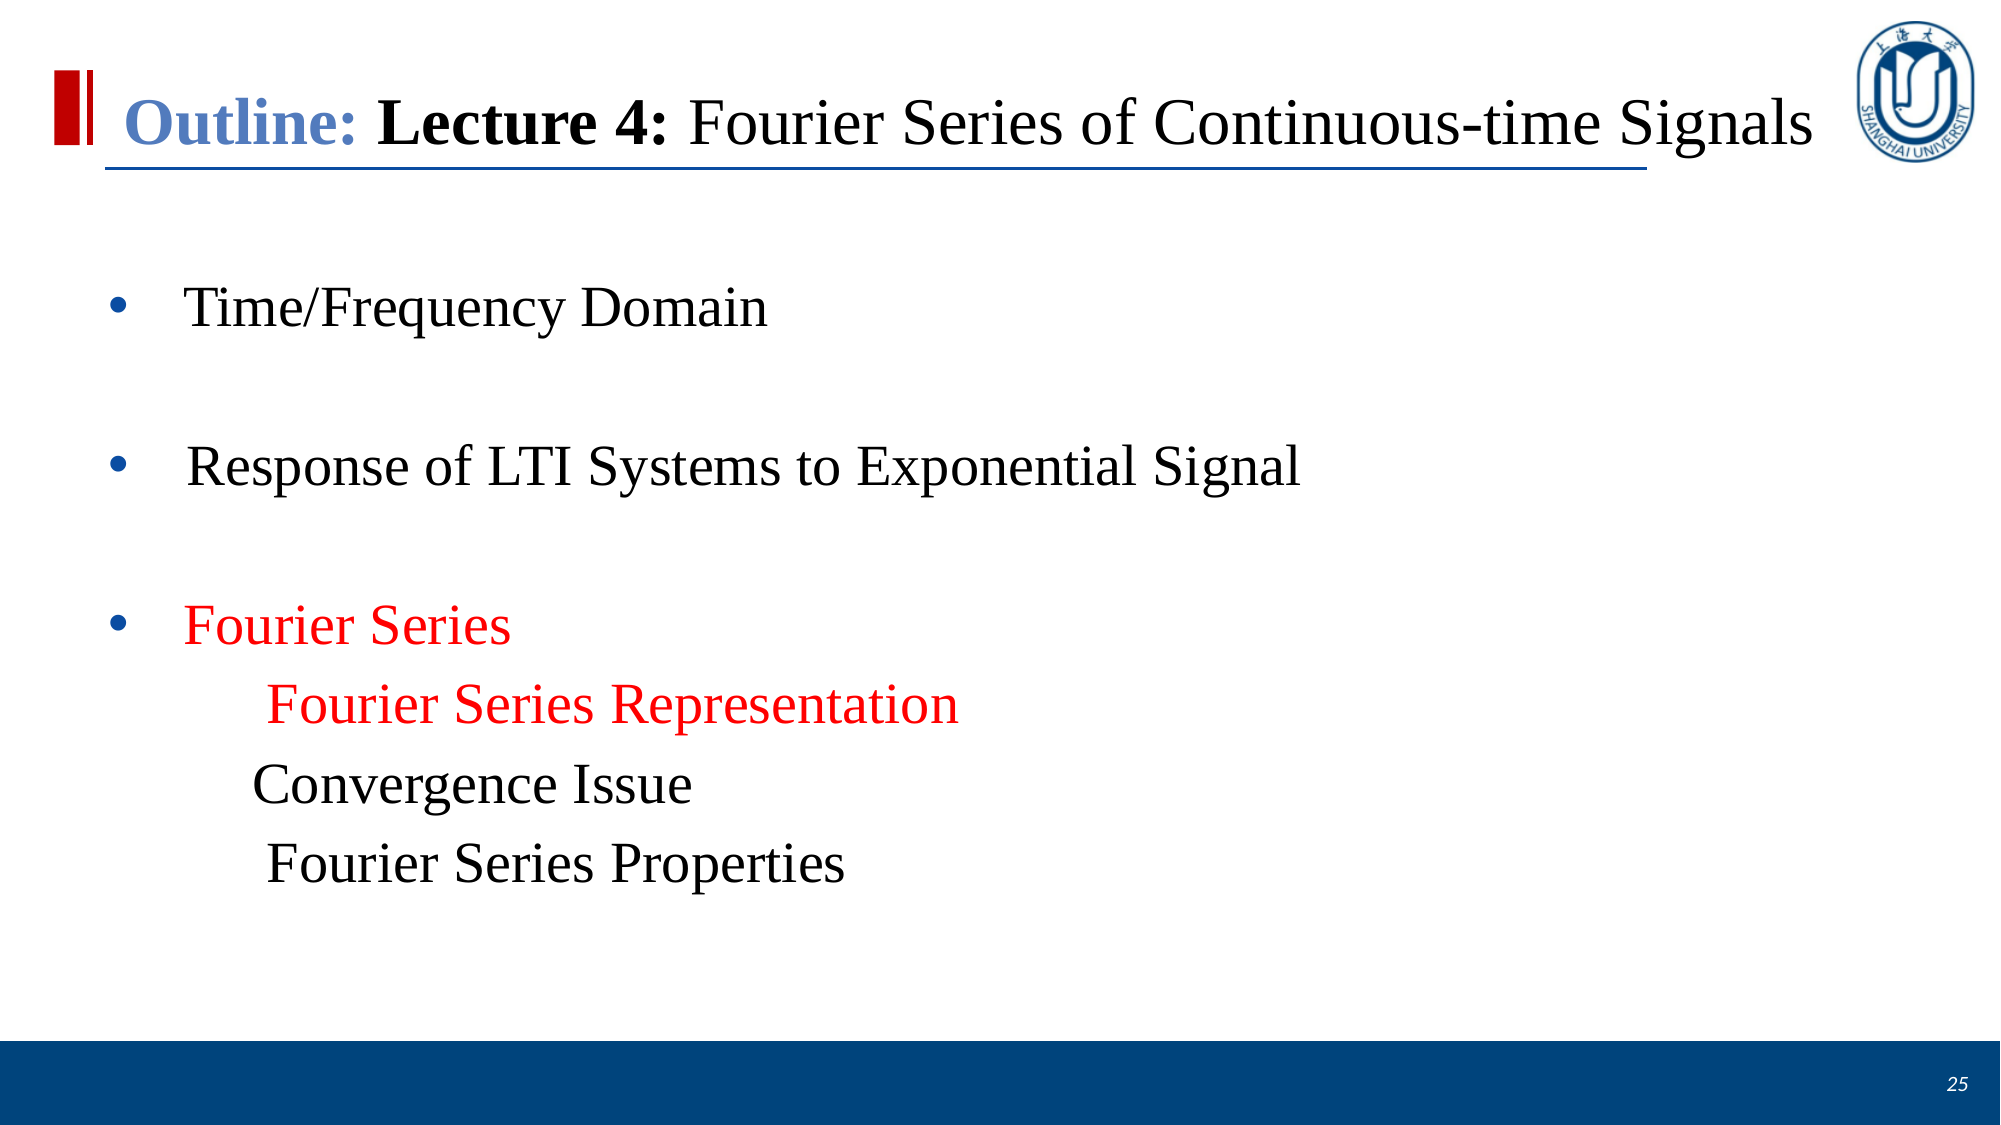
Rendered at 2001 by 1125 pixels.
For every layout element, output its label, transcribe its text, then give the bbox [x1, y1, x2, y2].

picture [1855, 21, 1978, 163]
list Time/Frequency Domain Response of LTI Systems to Exponential Signal Fourier Series Fourier Series Representation Convergence Issue Fourier Series Properties [108, 268, 1784, 1021]
title Outline: Lecture 4: Fourier Series of Continuous-time Signals [108, 37, 1857, 167]
slide_number 25 [1768, 1052, 1984, 1113]
